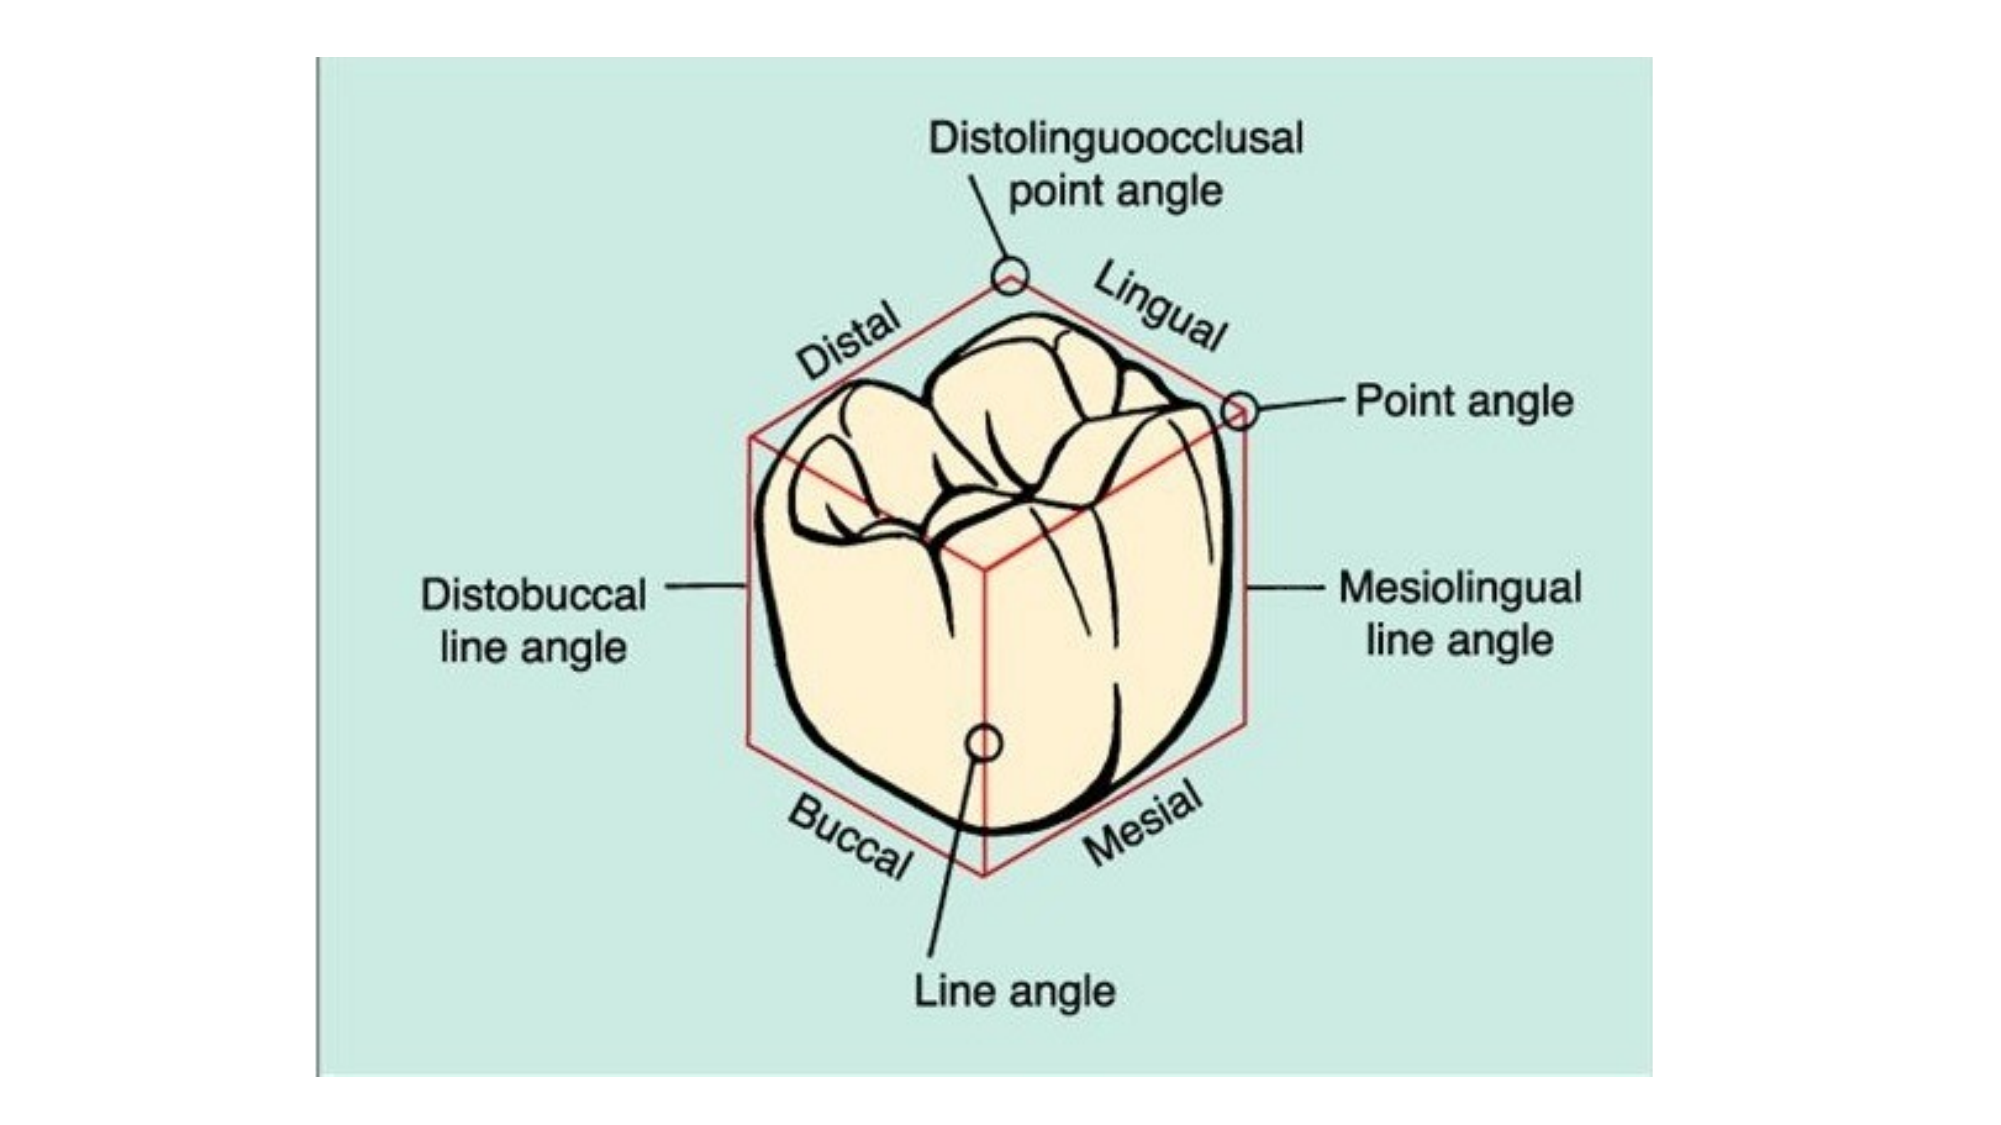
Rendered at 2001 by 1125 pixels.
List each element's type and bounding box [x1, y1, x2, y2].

text_box [315, 57, 1653, 1077]
